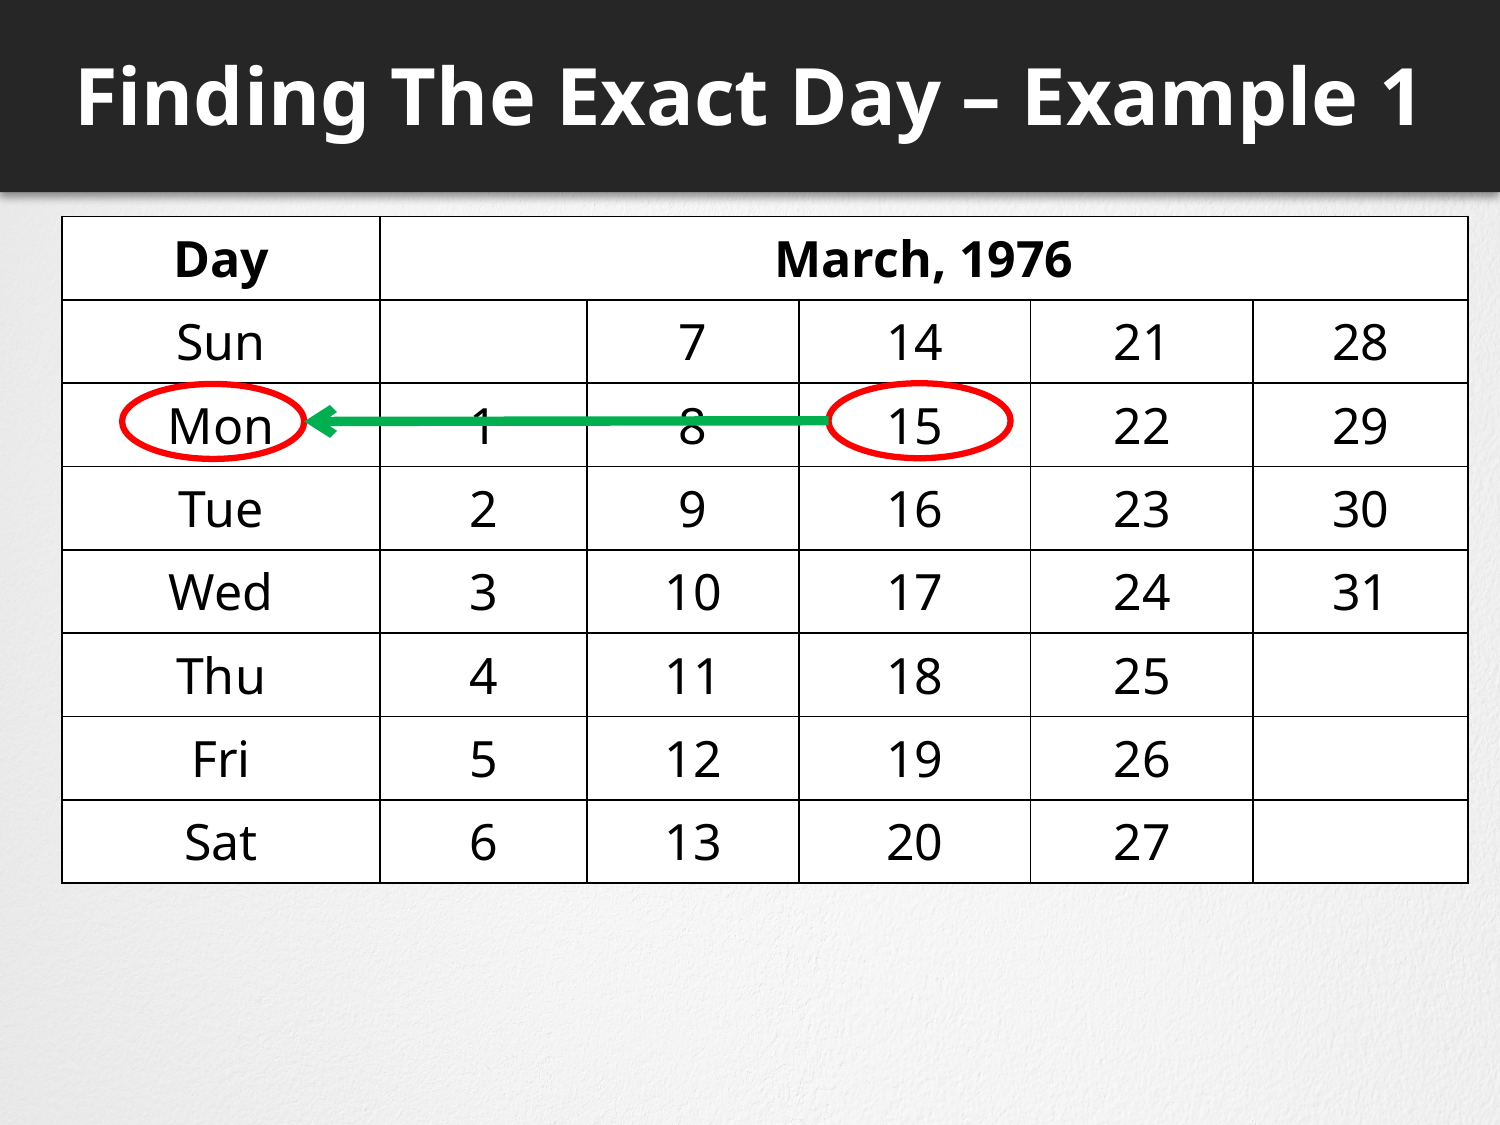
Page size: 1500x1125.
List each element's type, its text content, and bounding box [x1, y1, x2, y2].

table_cell 12 [588, 717, 798, 799]
table_cell [1254, 717, 1467, 799]
table_cell 26 [1031, 717, 1252, 799]
table_cell [1254, 634, 1467, 716]
table_cell 8 [588, 426, 798, 466]
table_cell Sun [63, 301, 379, 382]
table_header Day [63, 217, 379, 299]
table_cell 10 [588, 551, 798, 632]
table_cell 6 [381, 801, 586, 882]
table_cell 1 [381, 426, 586, 466]
table_cell 19 [800, 717, 1030, 799]
text_box [828, 382, 1012, 460]
table_cell 24 [1031, 551, 1252, 632]
table_cell 8 [588, 384, 798, 416]
table_cell 23 [1031, 467, 1252, 549]
table_header March, 1976 [381, 217, 1467, 299]
table_cell 4 [381, 634, 586, 716]
title Finding The Exact Day – Example 1 [59, 0, 1500, 193]
table_cell 21 [1031, 301, 1252, 382]
table_cell Wed [63, 551, 379, 632]
table_cell 18 [800, 634, 1030, 716]
table_cell [381, 301, 586, 382]
table_cell Tue [63, 467, 379, 549]
table_cell 5 [381, 717, 586, 799]
table_cell Fri [63, 717, 379, 799]
table_cell 13 [588, 801, 798, 882]
table_cell 27 [1031, 801, 1252, 882]
table_cell 2 [381, 467, 586, 549]
table_cell 7 [588, 301, 798, 382]
table_cell 11 [588, 634, 798, 716]
table_cell 15 [800, 384, 1030, 466]
table_cell 17 [800, 551, 1030, 632]
table_cell Sat [63, 801, 379, 882]
table_cell 29 [1254, 384, 1467, 466]
table_cell 22 [1031, 384, 1252, 466]
table_cell 20 [800, 801, 1030, 882]
table_cell 14 [800, 301, 1030, 382]
table_cell Mon [63, 384, 379, 466]
table_cell 3 [381, 551, 586, 632]
table_cell 25 [1031, 634, 1252, 716]
table_cell 1 [381, 384, 586, 416]
table_cell Thu [63, 634, 379, 716]
table_cell 28 [1254, 301, 1467, 382]
table_cell 31 [1254, 551, 1467, 632]
table_cell 30 [1254, 467, 1467, 549]
table_cell [1254, 801, 1467, 882]
text_box [121, 382, 306, 460]
table_cell 16 [800, 467, 1030, 549]
table_cell 9 [588, 467, 798, 549]
